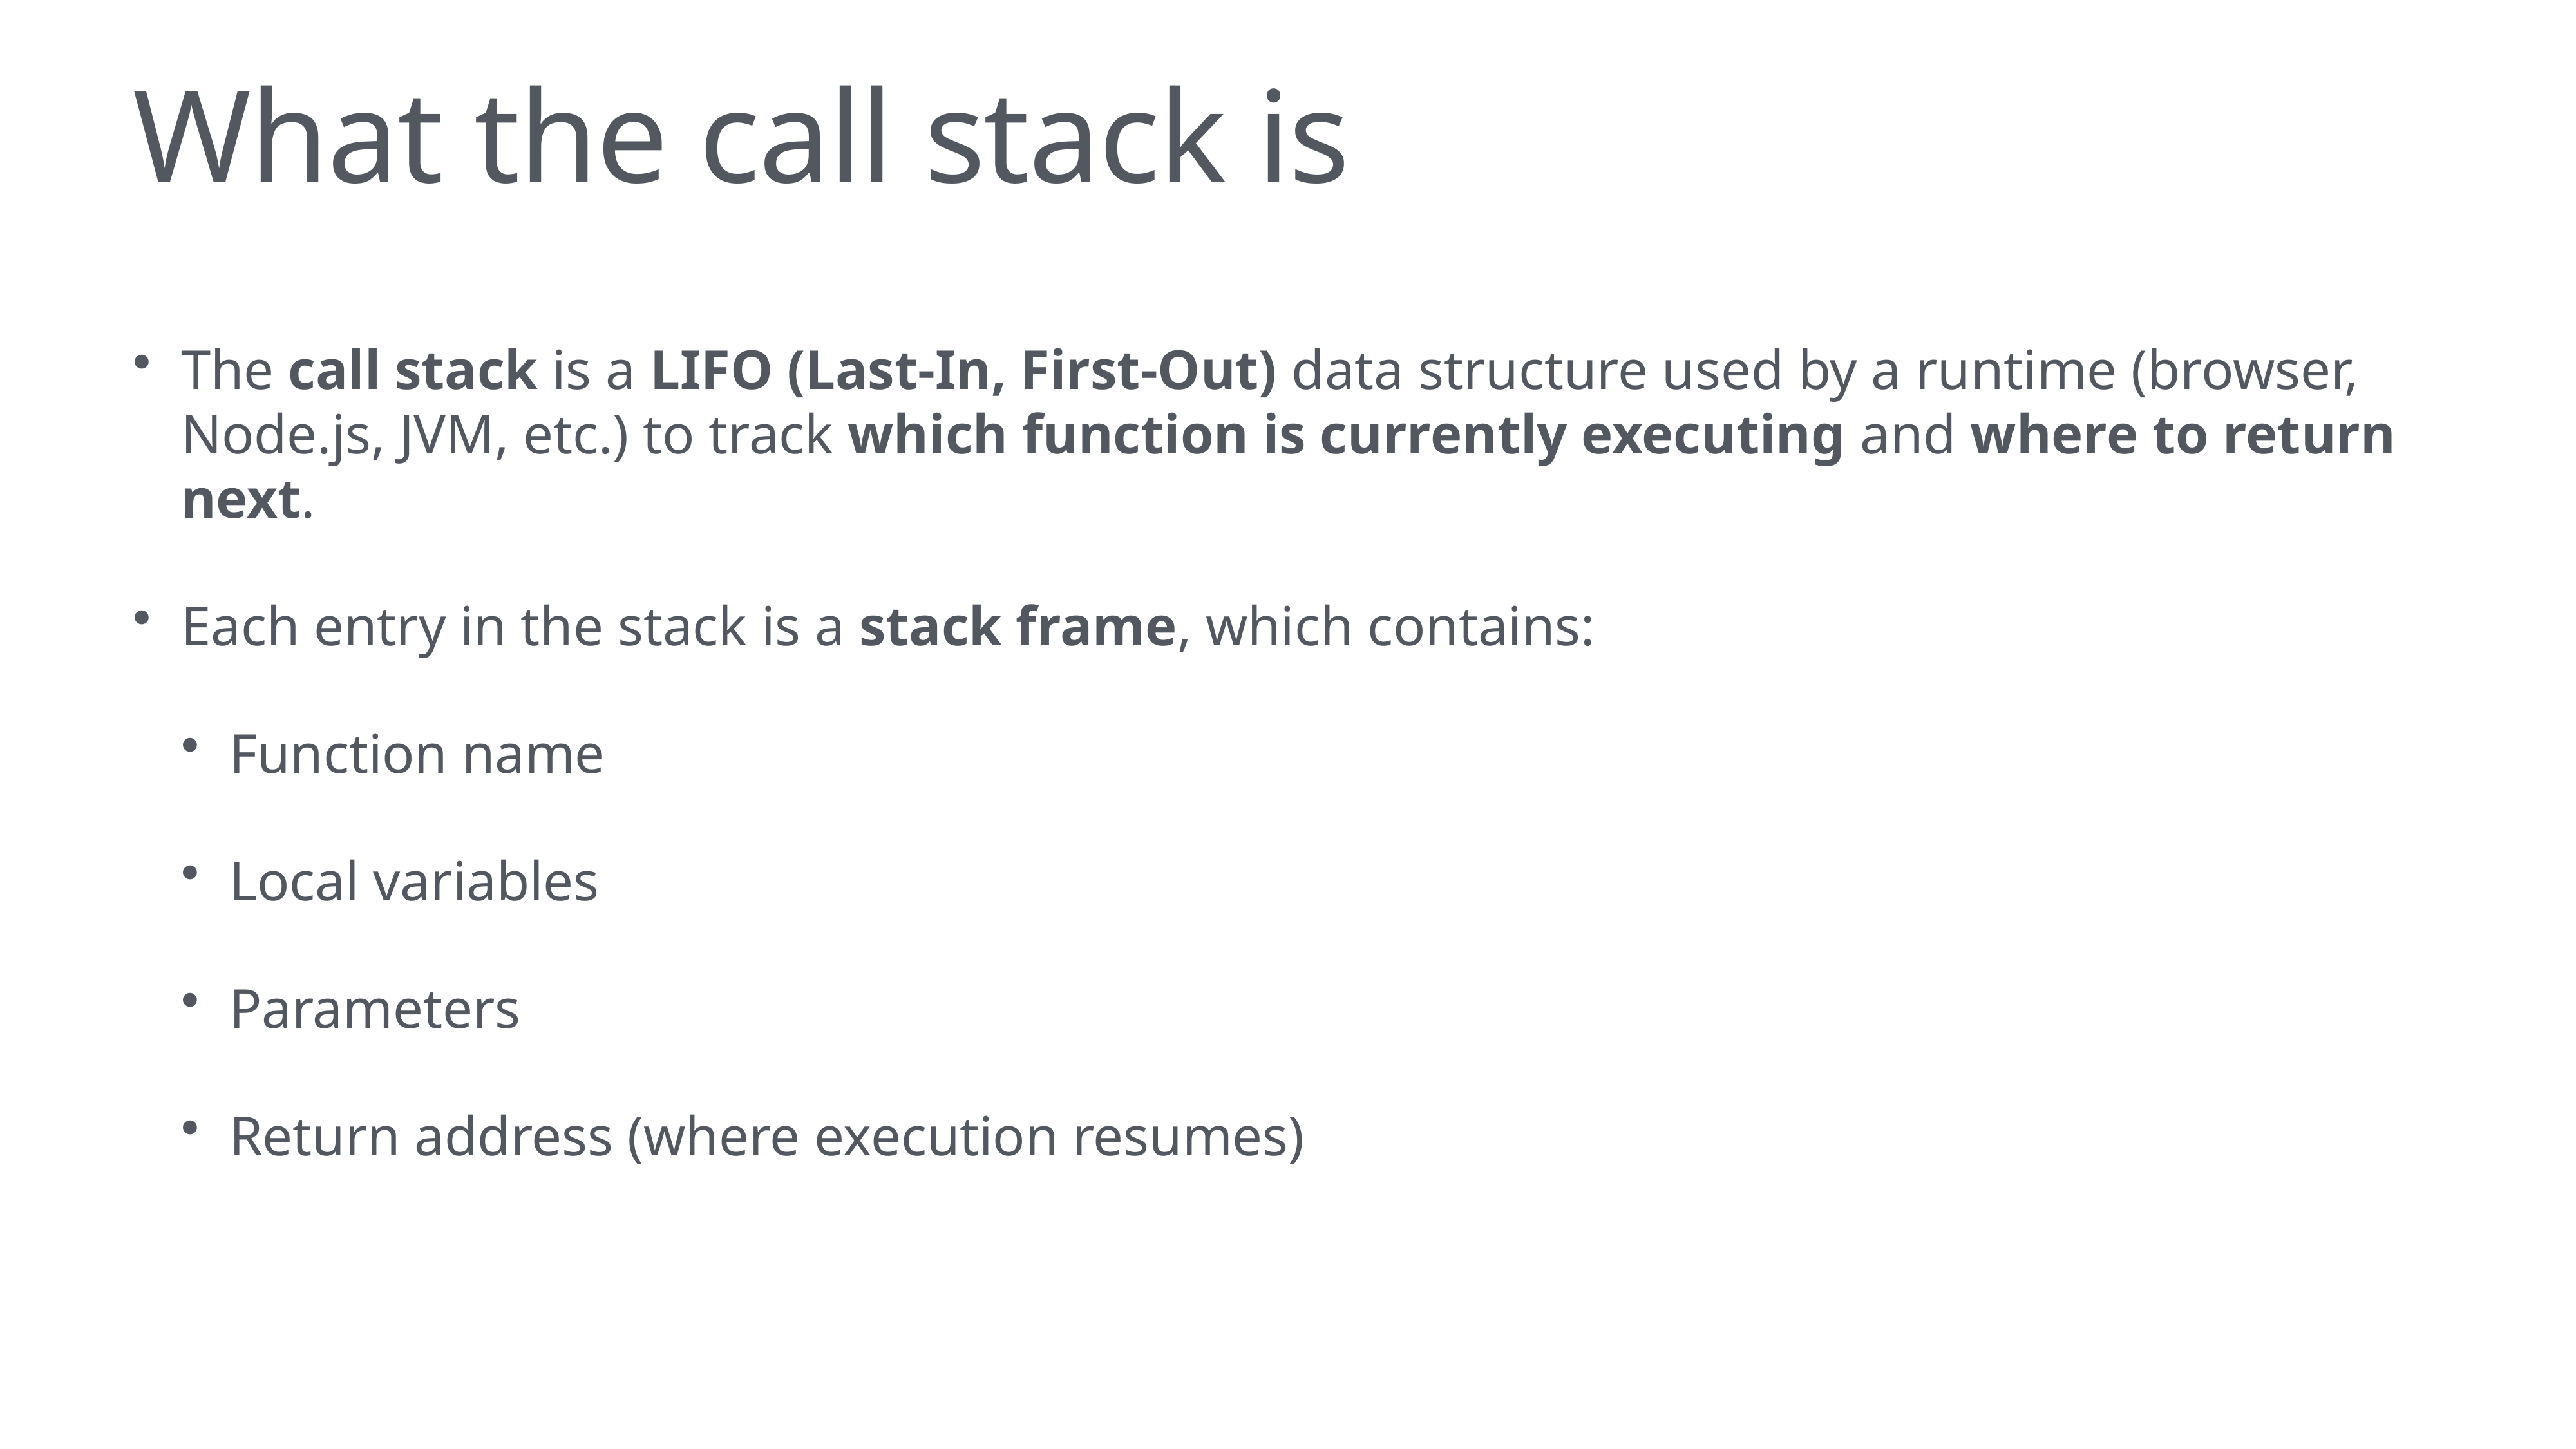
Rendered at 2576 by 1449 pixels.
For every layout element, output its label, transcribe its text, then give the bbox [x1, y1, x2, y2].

title What the call stack is [127, 66, 2449, 246]
list The call stack is a LIFO (Last-In, First-Out) data structure used by a runtime (browser, Node.js, JVM, etc.) to track which function is currently executing and where to return next. Each entry in the stack is a stack frame, which contains: Function name Local variables Parameters Return address (where execution resumes) [127, 330, 2449, 1321]
